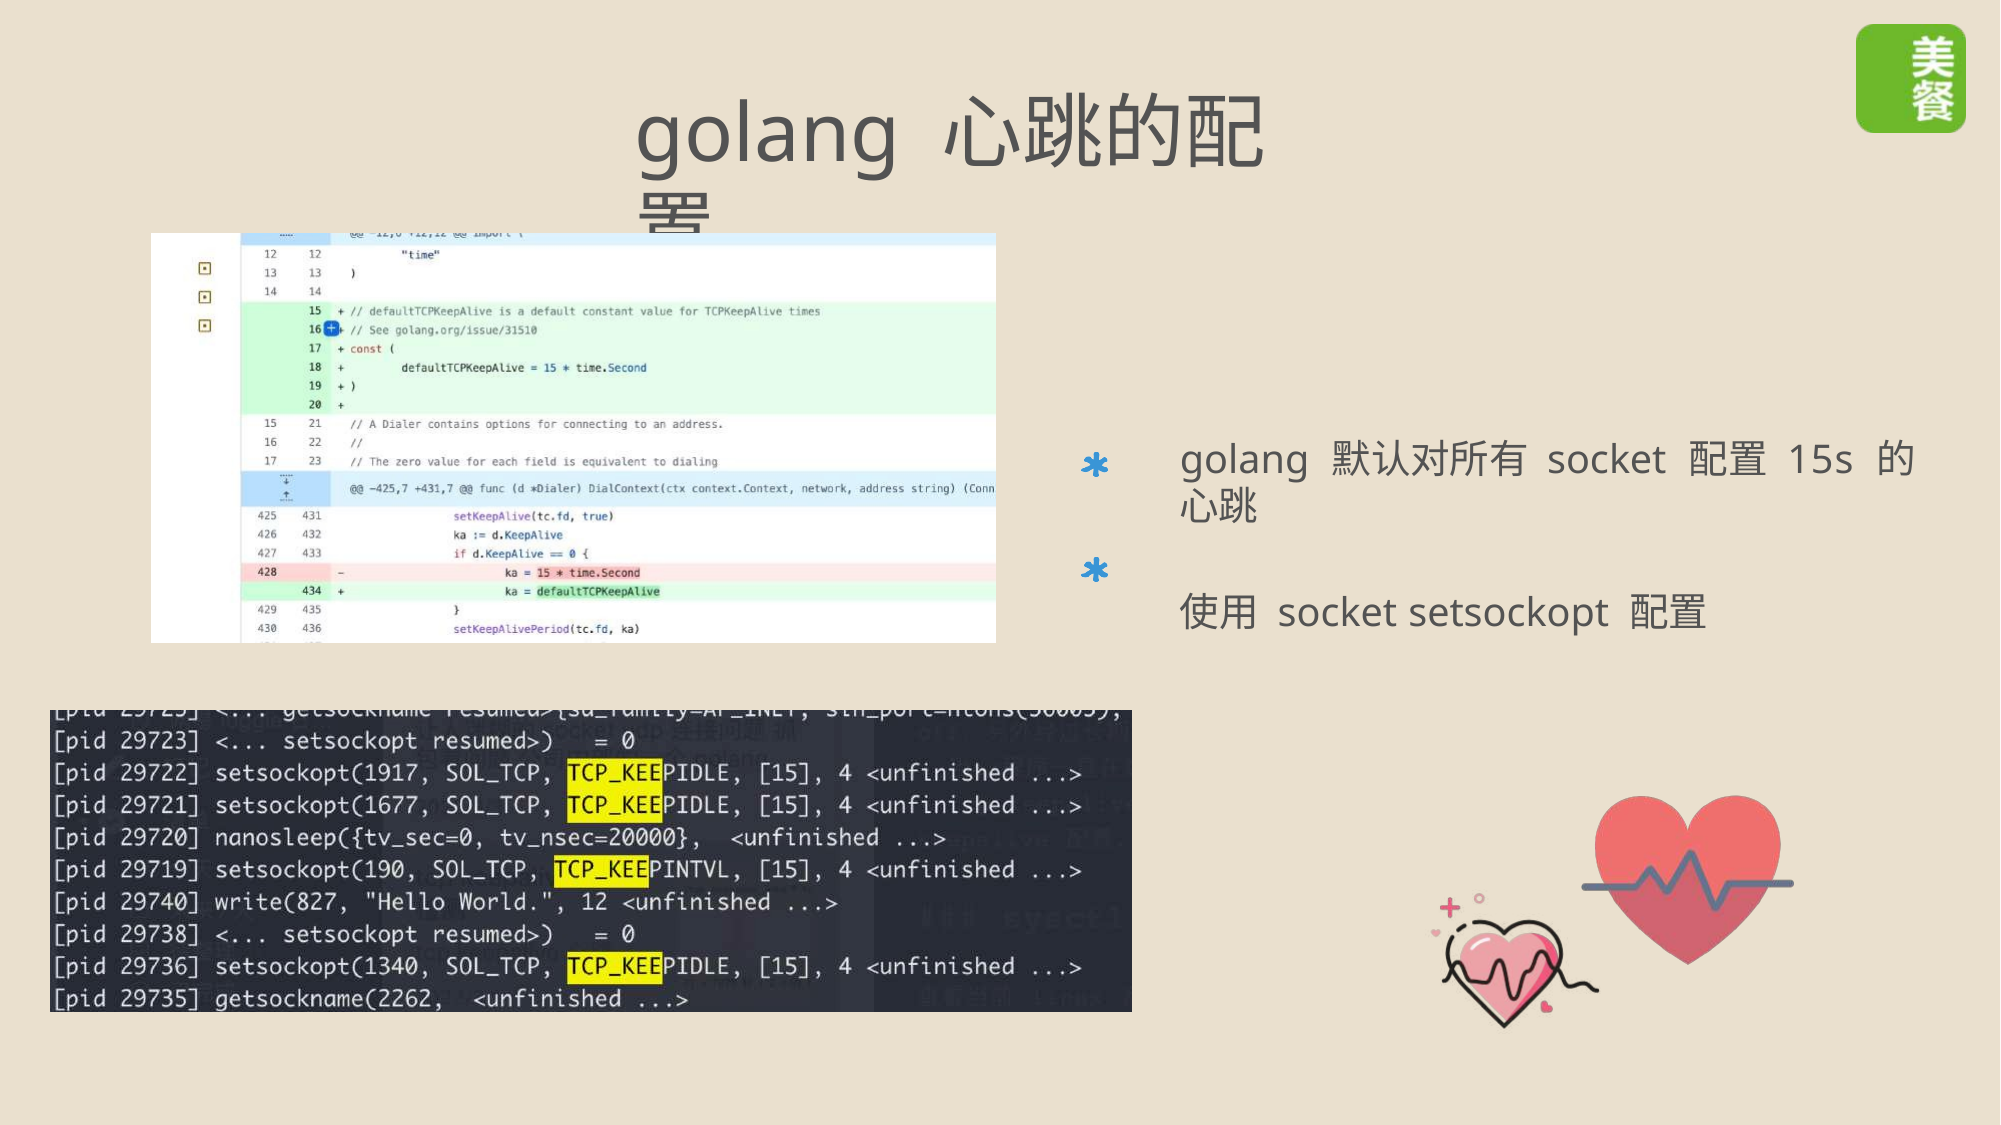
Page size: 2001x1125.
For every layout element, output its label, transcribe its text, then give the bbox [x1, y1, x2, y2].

picture [1081, 557, 1108, 583]
picture [1856, 24, 1966, 133]
title golang ⼼跳的配置 [632, 77, 1307, 275]
picture [1081, 451, 1108, 477]
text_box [1424, 708, 1860, 1052]
text_box golang 默认对所有 socket 配置 15s 的⼼跳 使⽤ socket setsockopt 配置 [1178, 431, 1940, 635]
picture [151, 233, 997, 643]
picture [49, 710, 1133, 1013]
